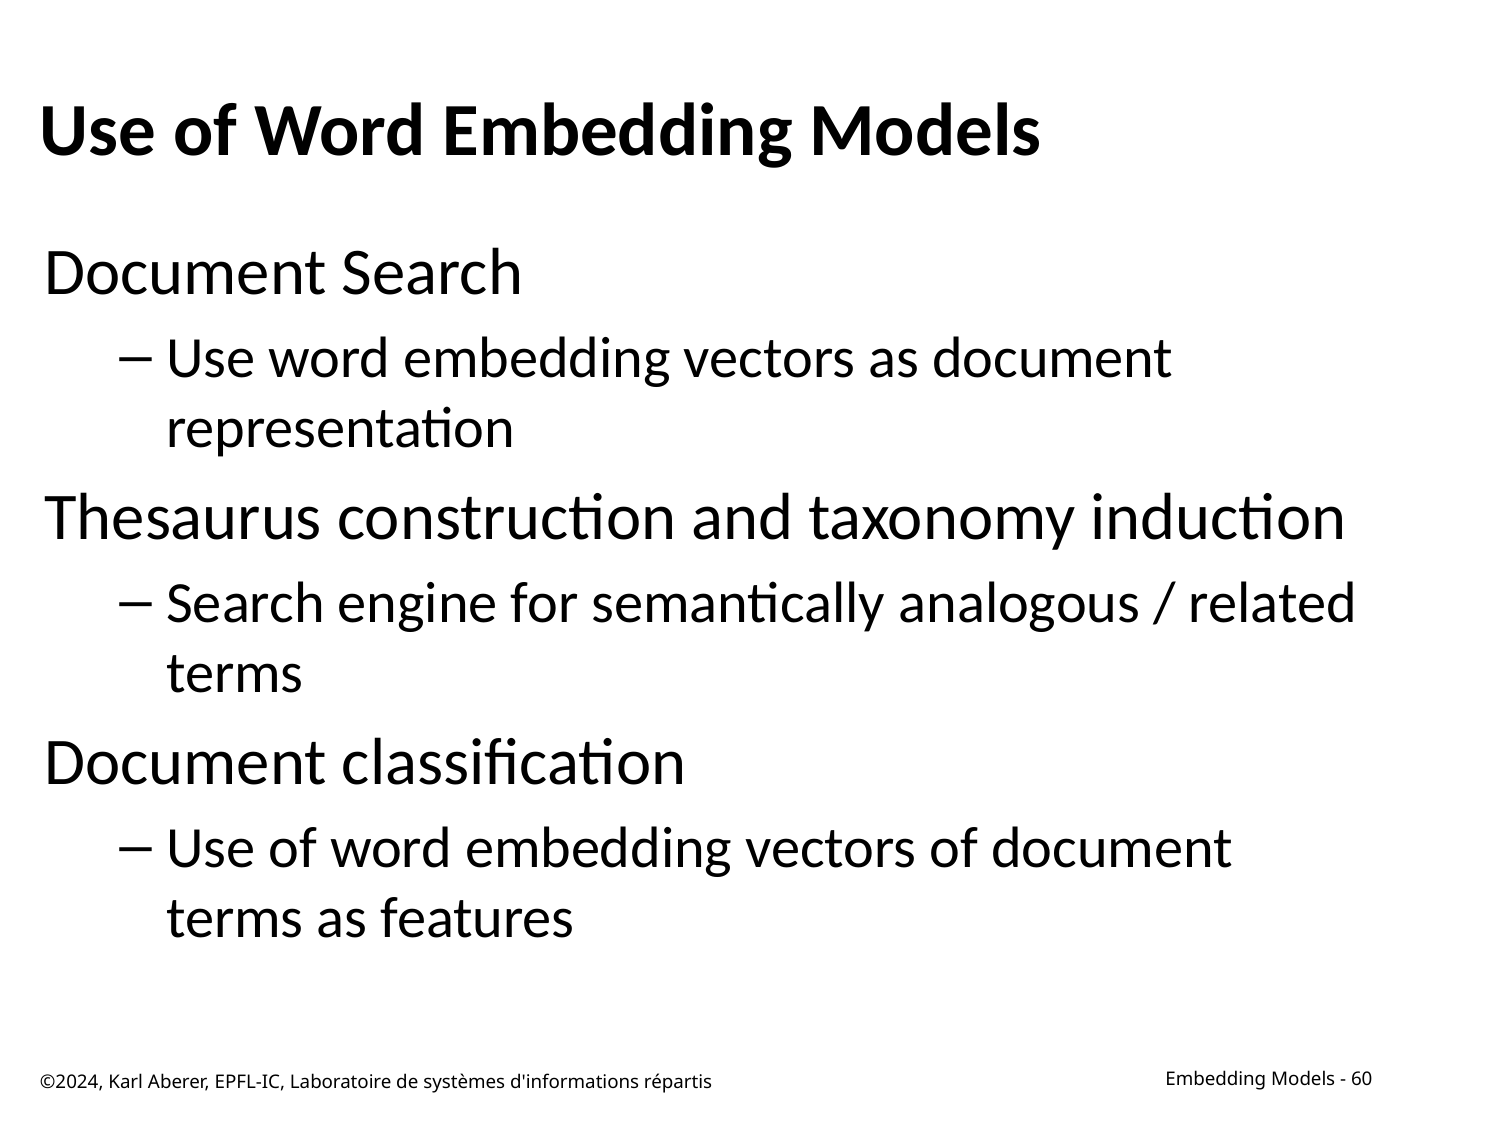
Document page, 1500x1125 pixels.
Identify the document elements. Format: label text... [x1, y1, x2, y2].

footer ©2024, Karl Aberer, EPFL-IC, Laboratoire de systèmes d'informations répartis [24, 1062, 988, 1101]
list Document Search Use word embedding vectors as document representation Thesaurus construction and taxonomy induction Search engine for semantically analogous / related terms Document classification Use of word embedding vectors of document terms as features [29, 219, 1393, 1046]
title Use of Word Embedding Models [24, 49, 1388, 201]
